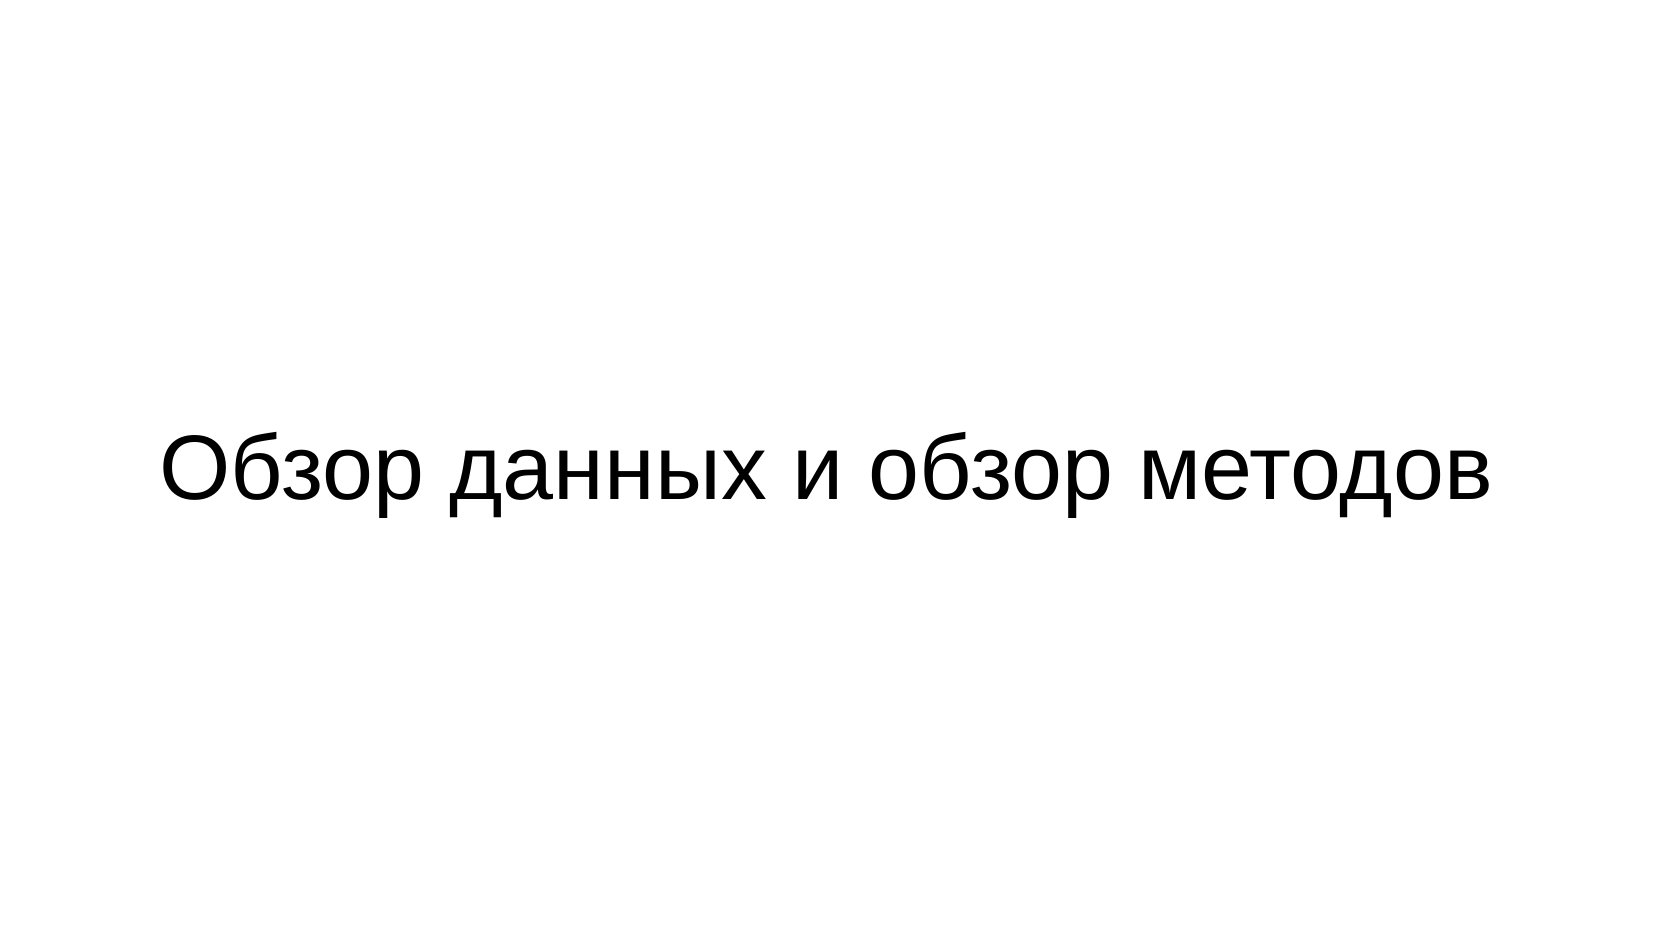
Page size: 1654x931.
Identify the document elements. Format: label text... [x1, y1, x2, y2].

text_box Обзор данных и обзор методов [82, 384, 1571, 540]
